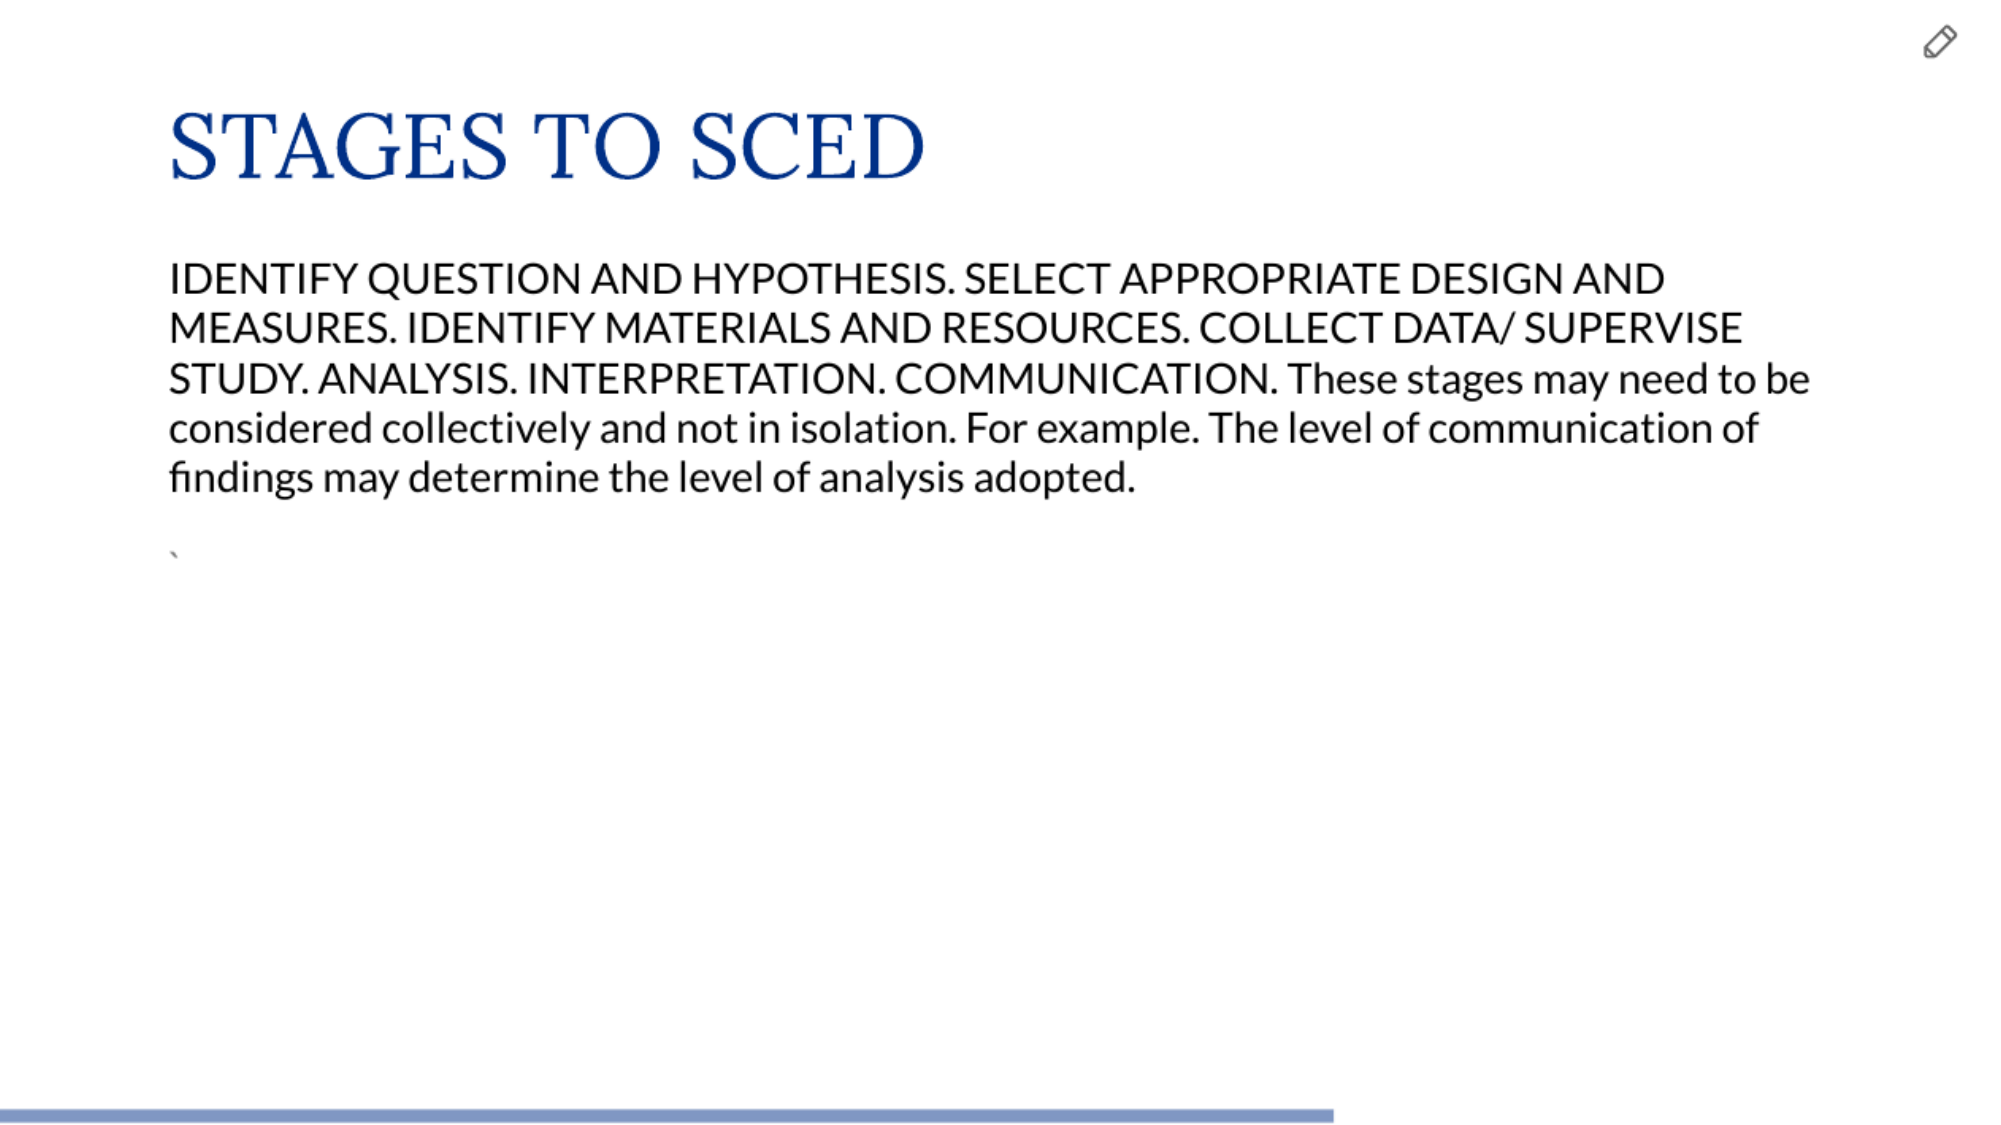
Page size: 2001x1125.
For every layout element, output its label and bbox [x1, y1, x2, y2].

list [0, 0, 2000, 1125]
